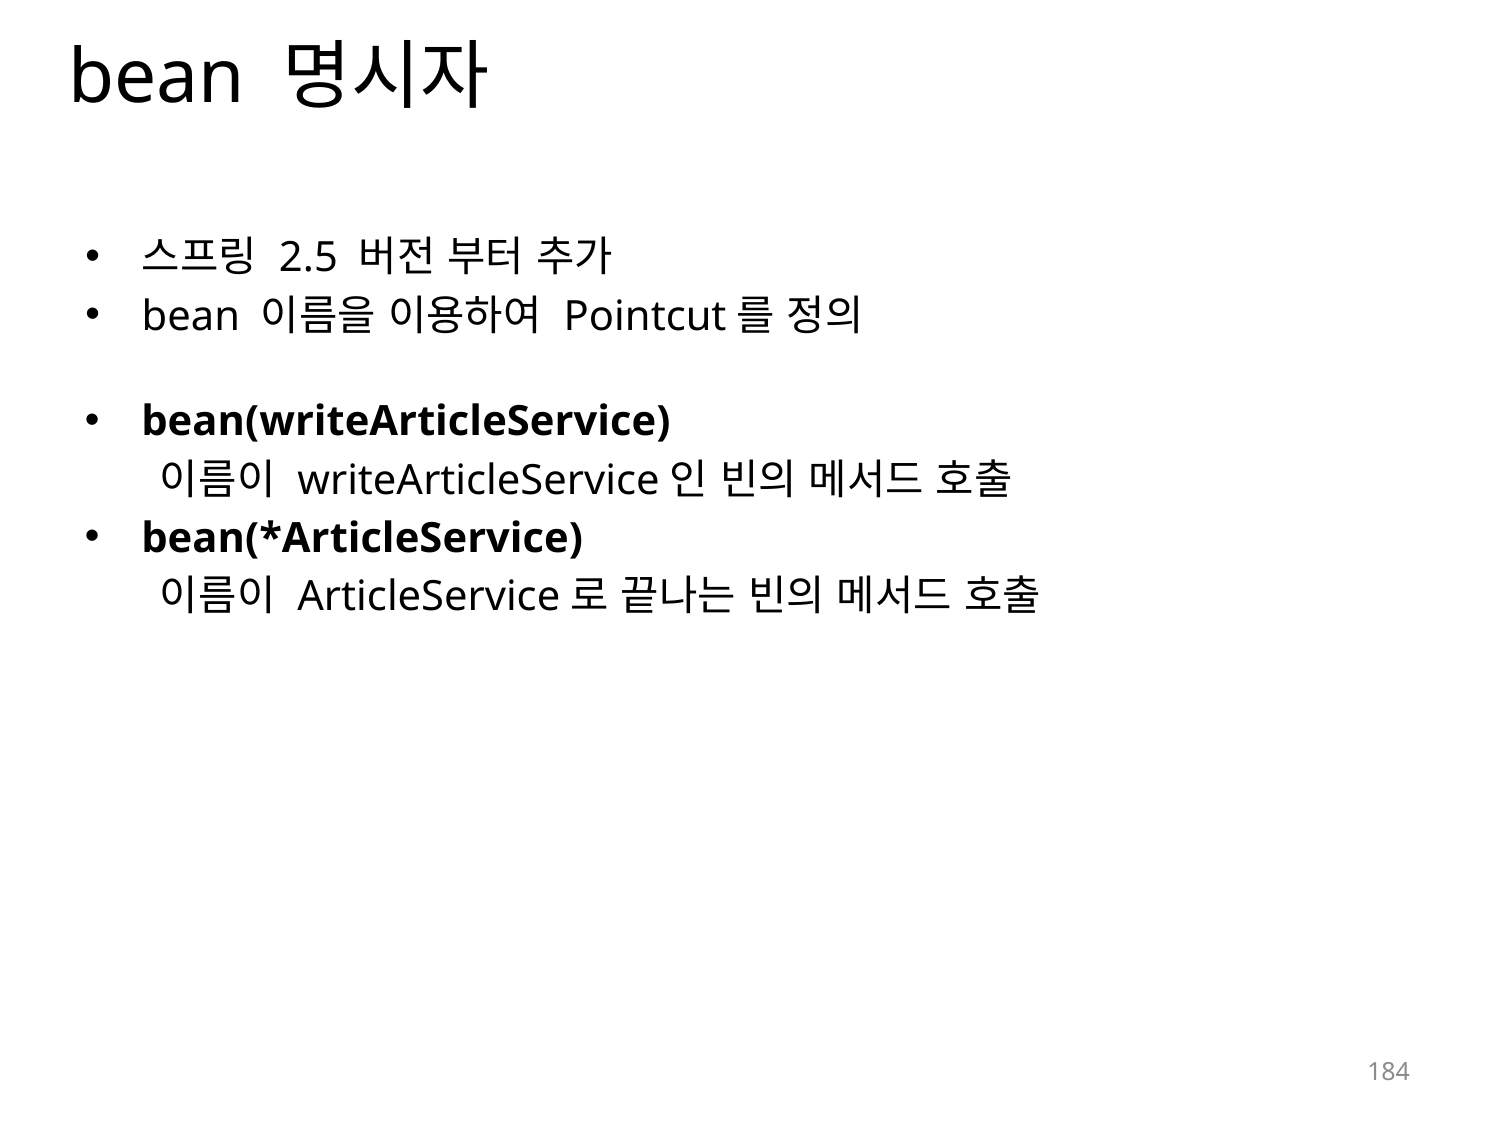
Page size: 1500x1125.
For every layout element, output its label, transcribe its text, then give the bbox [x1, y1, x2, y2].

list 스프링 2.5 버전 부터 추가 bean 이름을 이용하여 Pointcut를 정의 [70, 222, 1421, 347]
slide_number 184 [1074, 1042, 1425, 1103]
title bean 명시자 [53, 0, 588, 150]
text_box bean(writeArticleService) 이름이 writeArticleService인 빈의 메서드 호출 bean(*ArticleService) 이름이 ArticleService로 끝나는 빈의 메서드 호출 [70, 386, 1421, 727]
